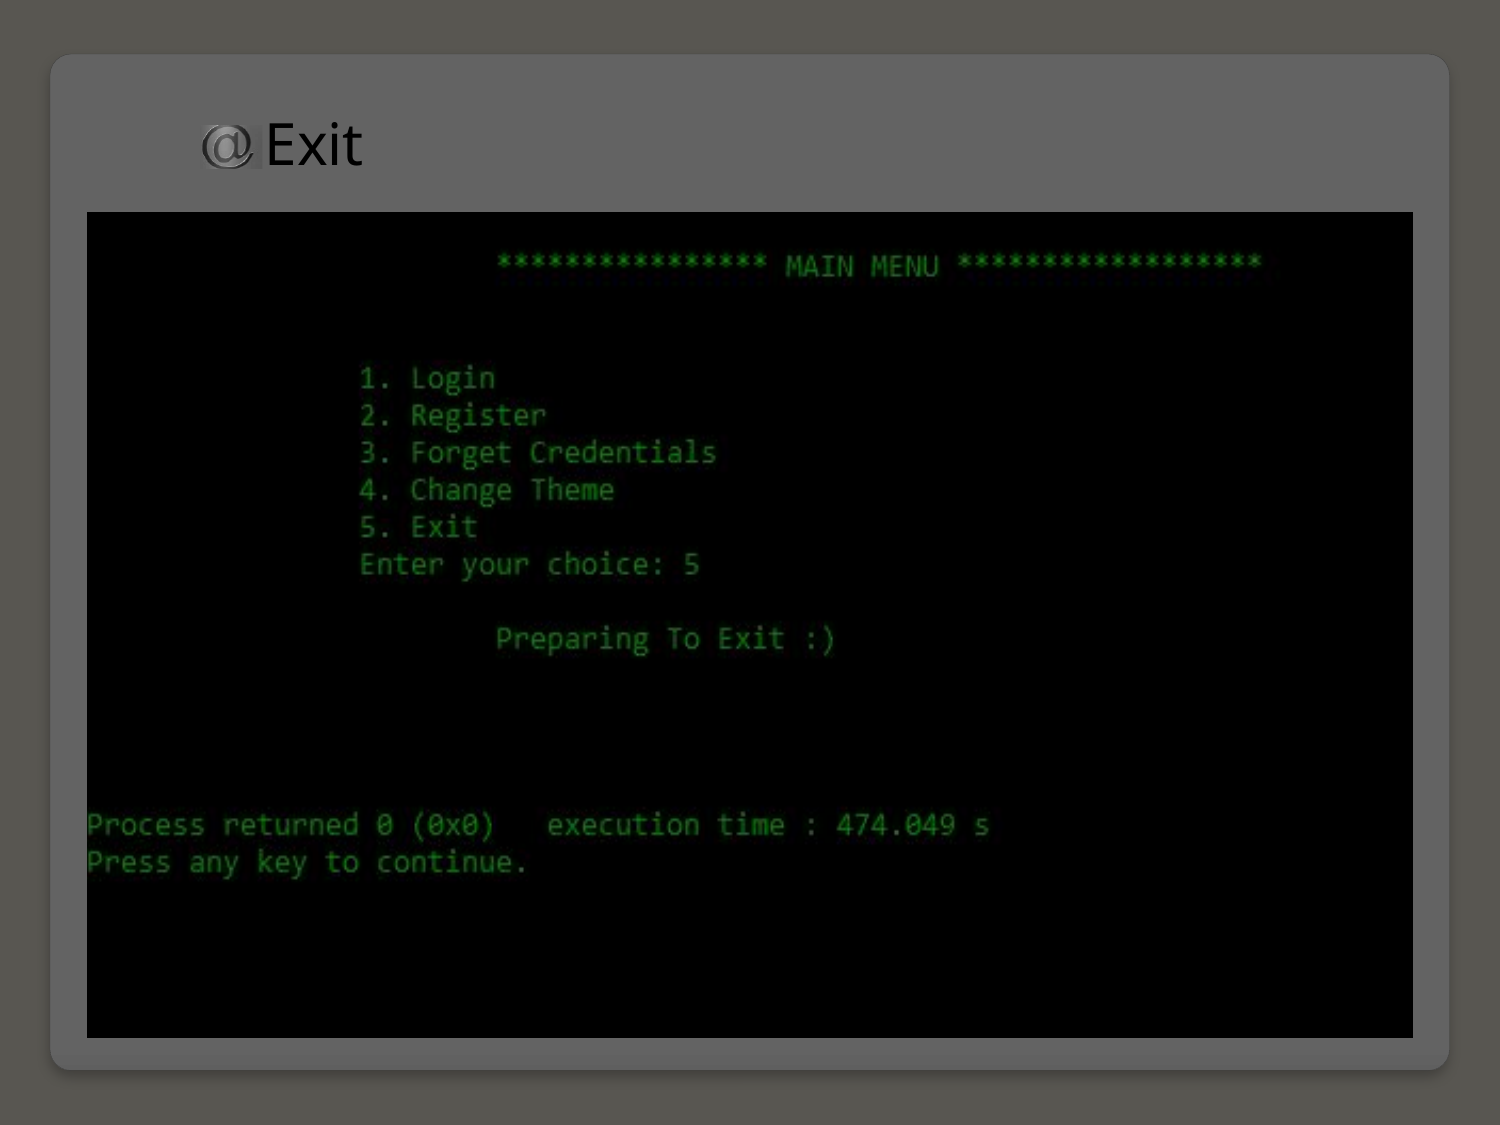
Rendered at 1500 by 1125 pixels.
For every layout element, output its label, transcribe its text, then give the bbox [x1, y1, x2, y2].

picture [87, 212, 1413, 1038]
text_box Exit [249, 99, 825, 185]
picture [199, 124, 263, 169]
text_box [0, 0, 1500, 1125]
